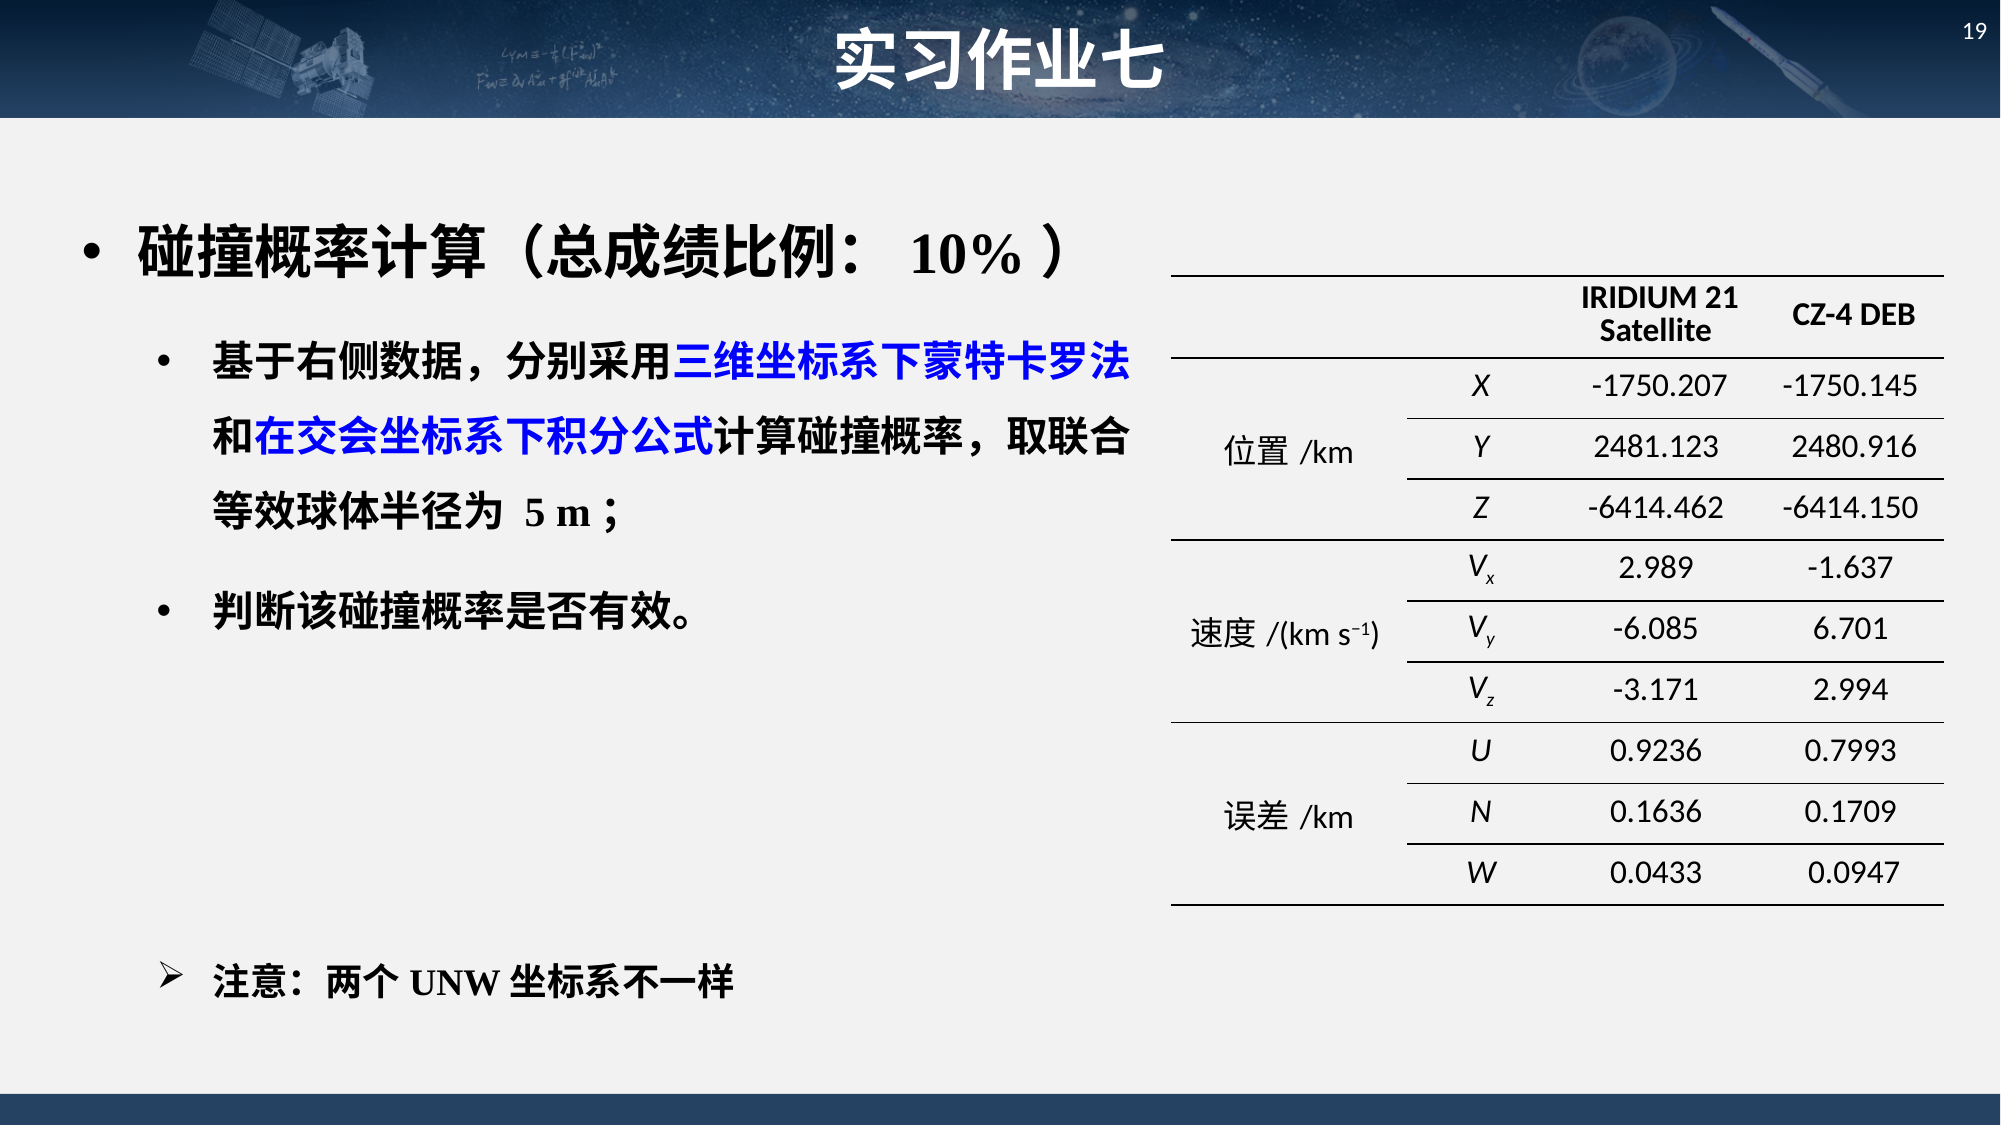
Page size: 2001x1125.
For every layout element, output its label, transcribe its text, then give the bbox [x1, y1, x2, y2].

table_header CZ-4 DEB [1765, 277, 1944, 357]
table_cell 0.0947 [1765, 845, 1944, 904]
table_cell 2481.123 [1555, 419, 1765, 478]
table_cell 2.989 [1555, 541, 1765, 600]
table_cell 0.1709 [1765, 784, 1944, 843]
picture [0, 0, 2001, 118]
table_cell 2.994 [1765, 663, 1944, 722]
table_cell 6.701 [1765, 602, 1944, 661]
table_cell N [1407, 784, 1555, 843]
table_cell 0.0433 [1555, 845, 1765, 904]
table_header [1171, 277, 1407, 357]
table_cell -3.171 [1555, 663, 1765, 722]
table_cell 位置/km [1171, 359, 1407, 539]
table_header [1407, 277, 1555, 357]
table_cell -1750.145 [1765, 359, 1944, 418]
table_cell -6.085 [1555, 602, 1765, 661]
table_cell Vz [1407, 663, 1555, 722]
text_box 碰撞概率计算（总成绩比例：10%） 基于右侧数据，分别采用三维坐标系下蒙特卡罗法和在交会坐标系下积分公式计算碰撞概率，取联合等效球体半径为 5 m； 判断该碰撞概率是否有效。 注意：两个UNW坐标系不一样 [66, 172, 1155, 1010]
table_cell Vy [1407, 602, 1555, 661]
table_cell Vx [1407, 541, 1555, 600]
table_cell 0.9236 [1555, 723, 1765, 783]
text_box 实习作业七 [0, 0, 2000, 117]
table_header IRIDIUM 21 Satellite [1555, 277, 1765, 357]
table_cell Z [1407, 480, 1555, 539]
table_cell Y [1407, 419, 1555, 478]
table_cell 2480.916 [1765, 419, 1944, 478]
table_cell 0.7993 [1765, 723, 1944, 783]
table_cell X [1407, 359, 1555, 418]
table_cell 误差/km [1171, 723, 1407, 904]
table_cell -6414.150 [1765, 480, 1944, 539]
table_cell 0.1636 [1555, 784, 1765, 843]
table_cell -1.637 [1765, 541, 1944, 600]
table_cell -6414.462 [1555, 480, 1765, 539]
table_cell U [1407, 723, 1555, 783]
table_cell W [1407, 845, 1555, 904]
table_cell 速度/(km s−1) [1171, 541, 1407, 722]
table_cell -1750.207 [1555, 359, 1765, 418]
